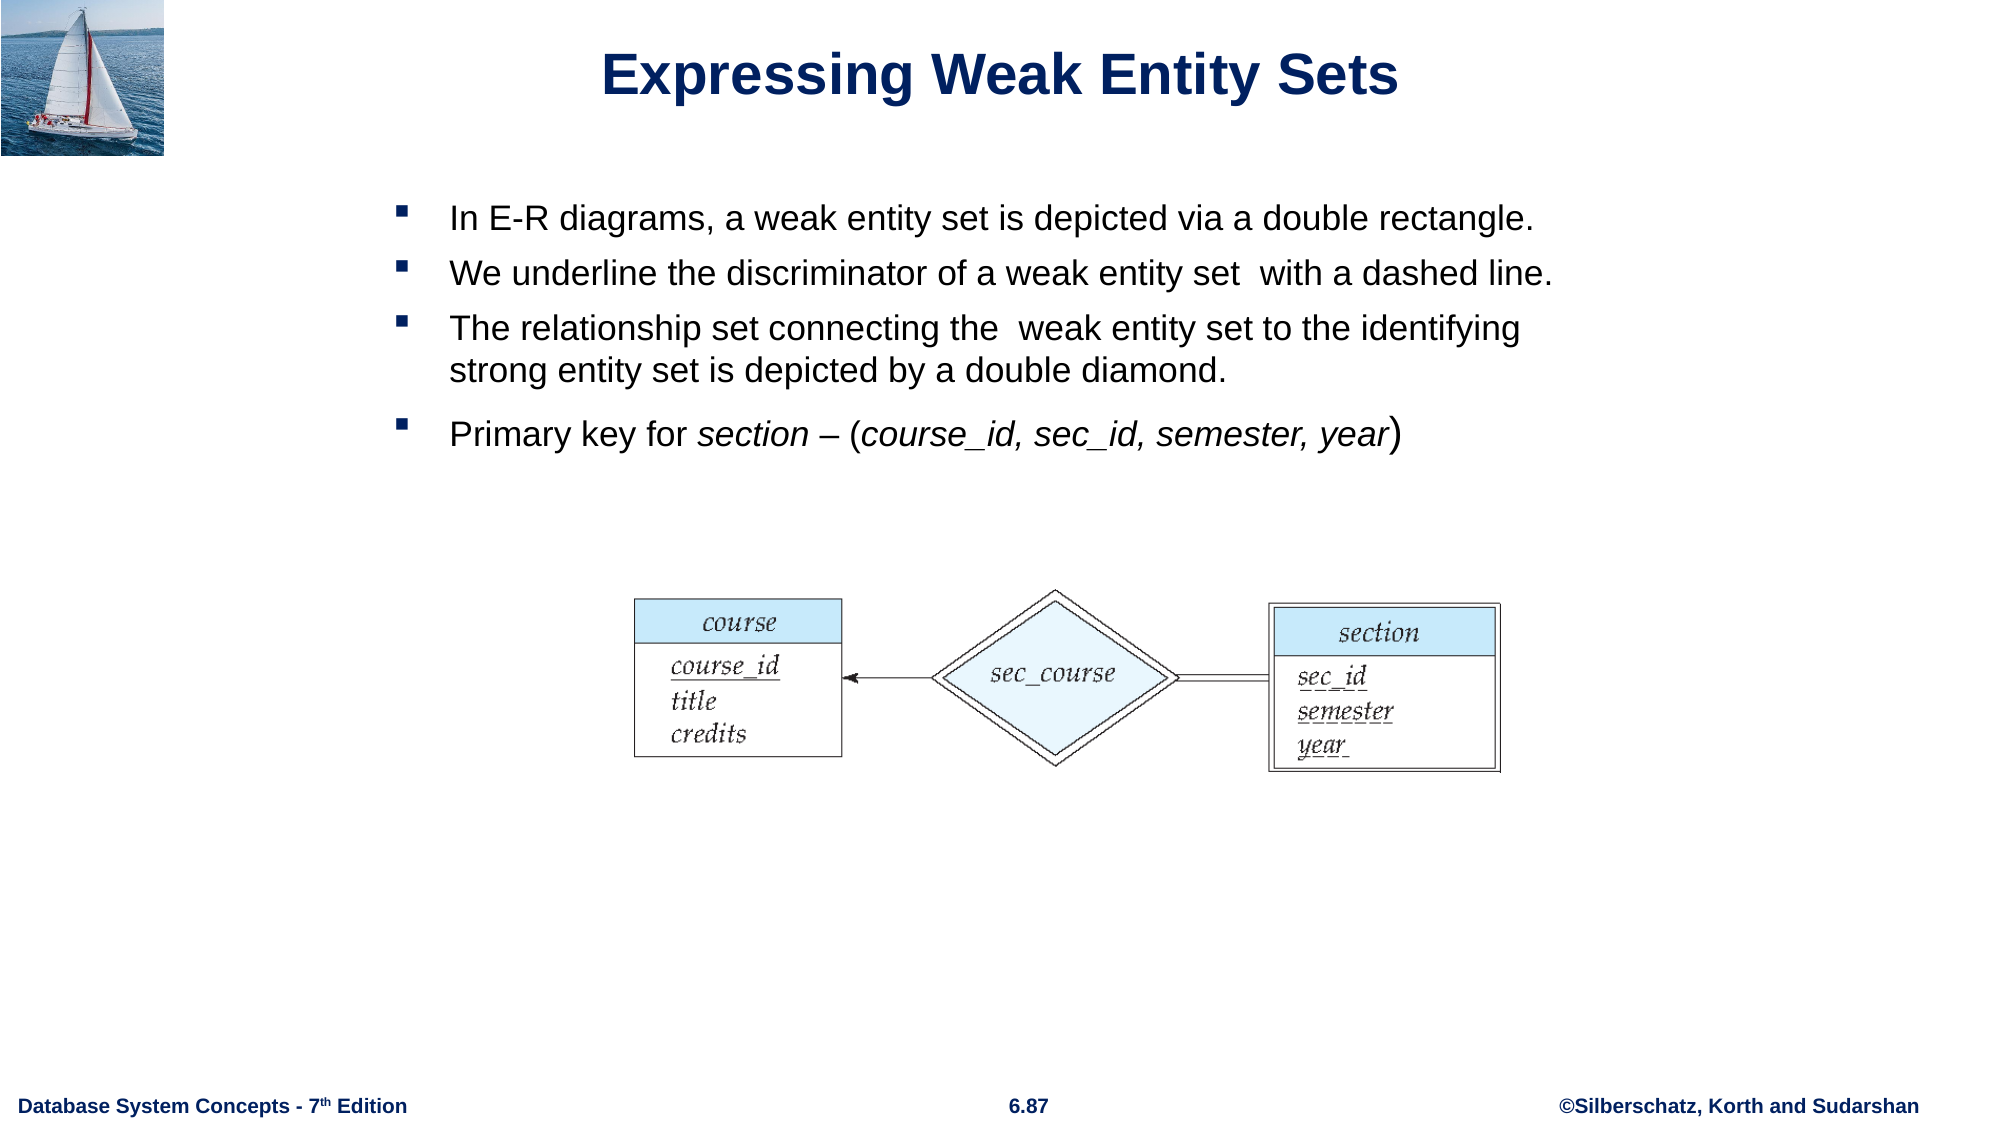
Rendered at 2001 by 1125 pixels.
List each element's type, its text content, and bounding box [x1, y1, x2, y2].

title Expressing Weak Entity Sets [338, 13, 1664, 115]
list In E-R diagrams, a weak entity set is depicted via a double rectangle. We underline the discriminator of a weak entity set with a dashed line. The relationship set connecting the weak entity set to the identifying strong entity set is depicted by a double diamond. Primary key for section – (course_id, sec_id, semester, year) [378, 187, 1594, 552]
picture [1, 0, 164, 156]
picture [633, 588, 1501, 774]
